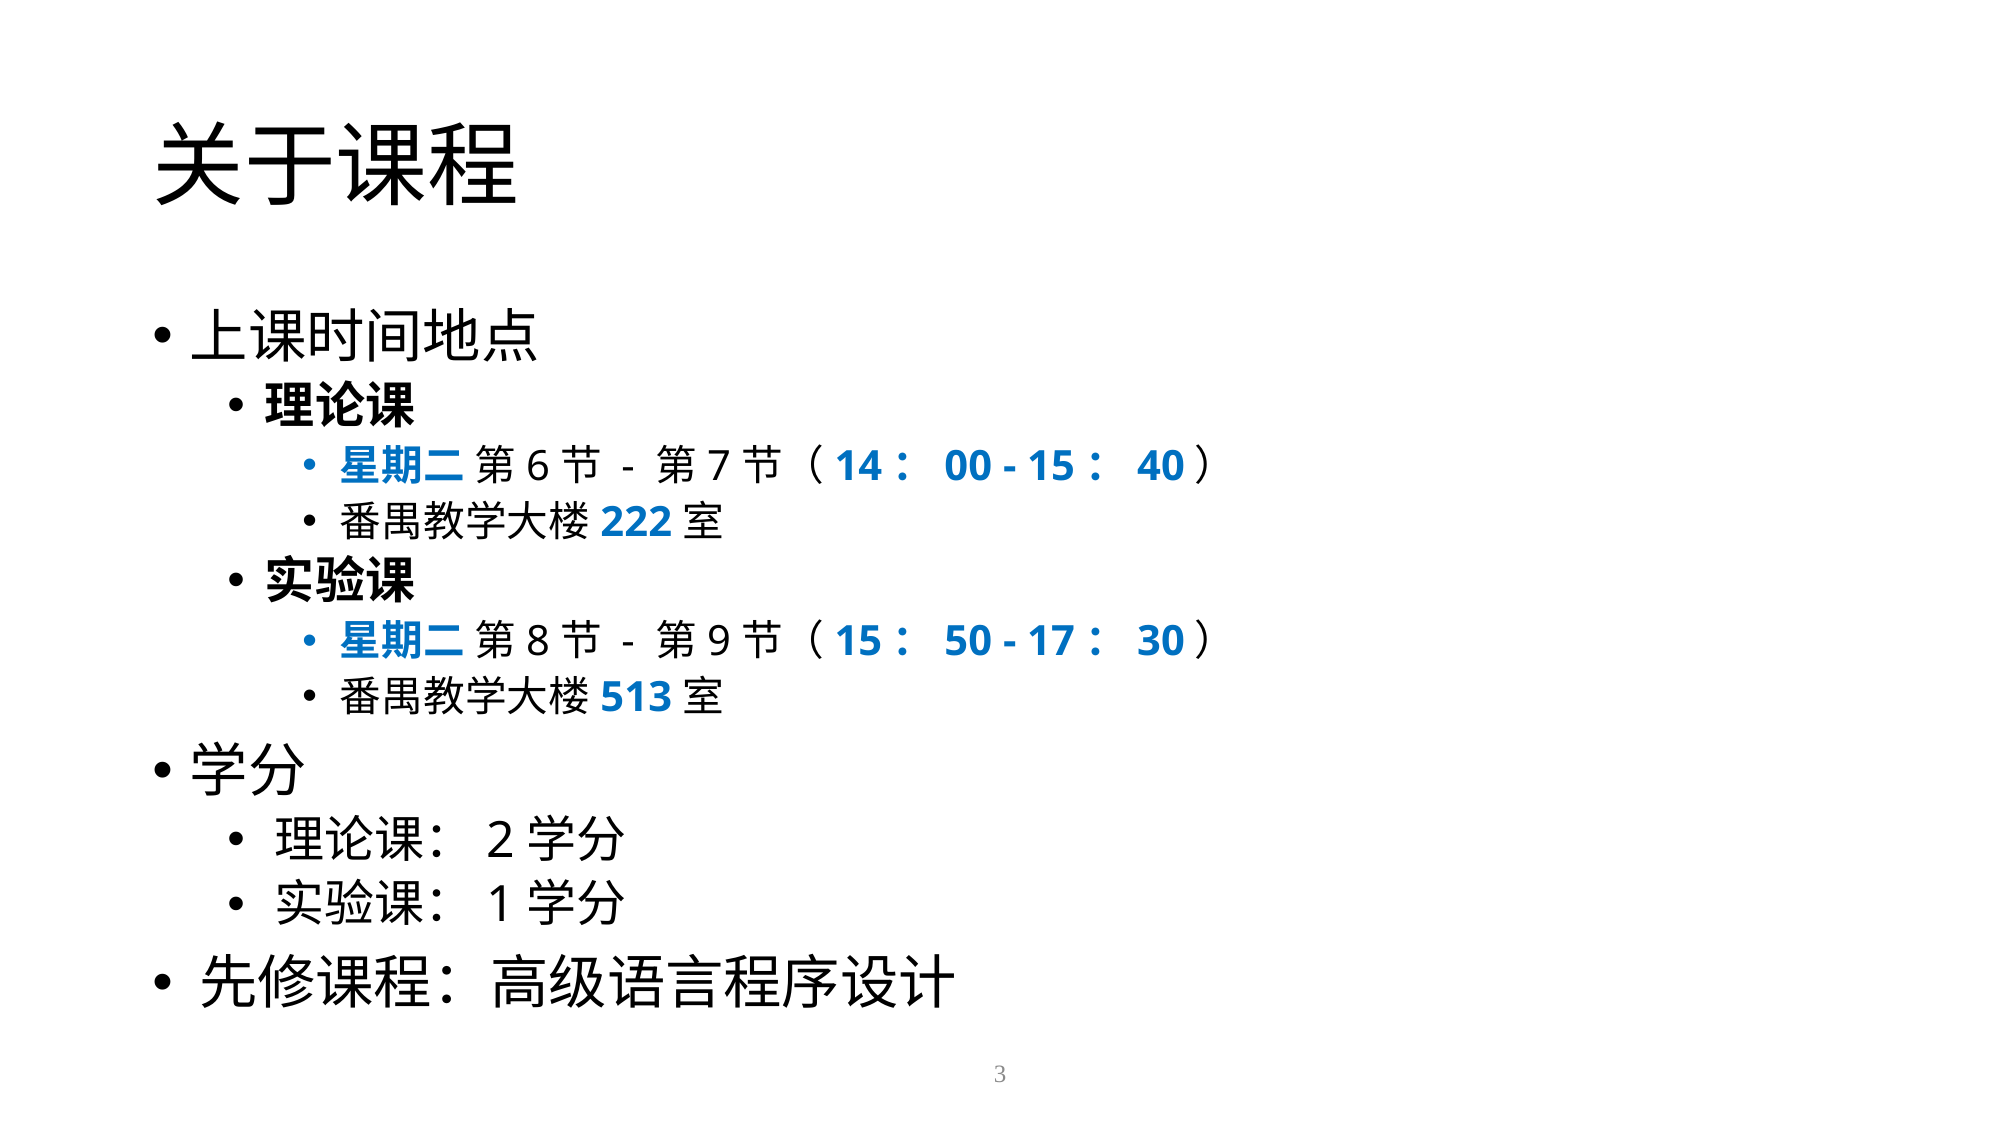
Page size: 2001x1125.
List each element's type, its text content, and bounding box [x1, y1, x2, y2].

title 关于课程 [137, 59, 1863, 278]
list 上课时间地点 理论课 星期二 第6节 - 第7节（14：00 - 15：40） 番禺教学大楼222室 实验课 星期二 第8节 - 第9节（15：50 - 17：30） 番禺教学大楼513室 学分 理论课：2学分 实验课：1学分 先修课程：高级语言程序设计 [137, 299, 1863, 1049]
slide_number 3 [938, 1042, 1062, 1103]
